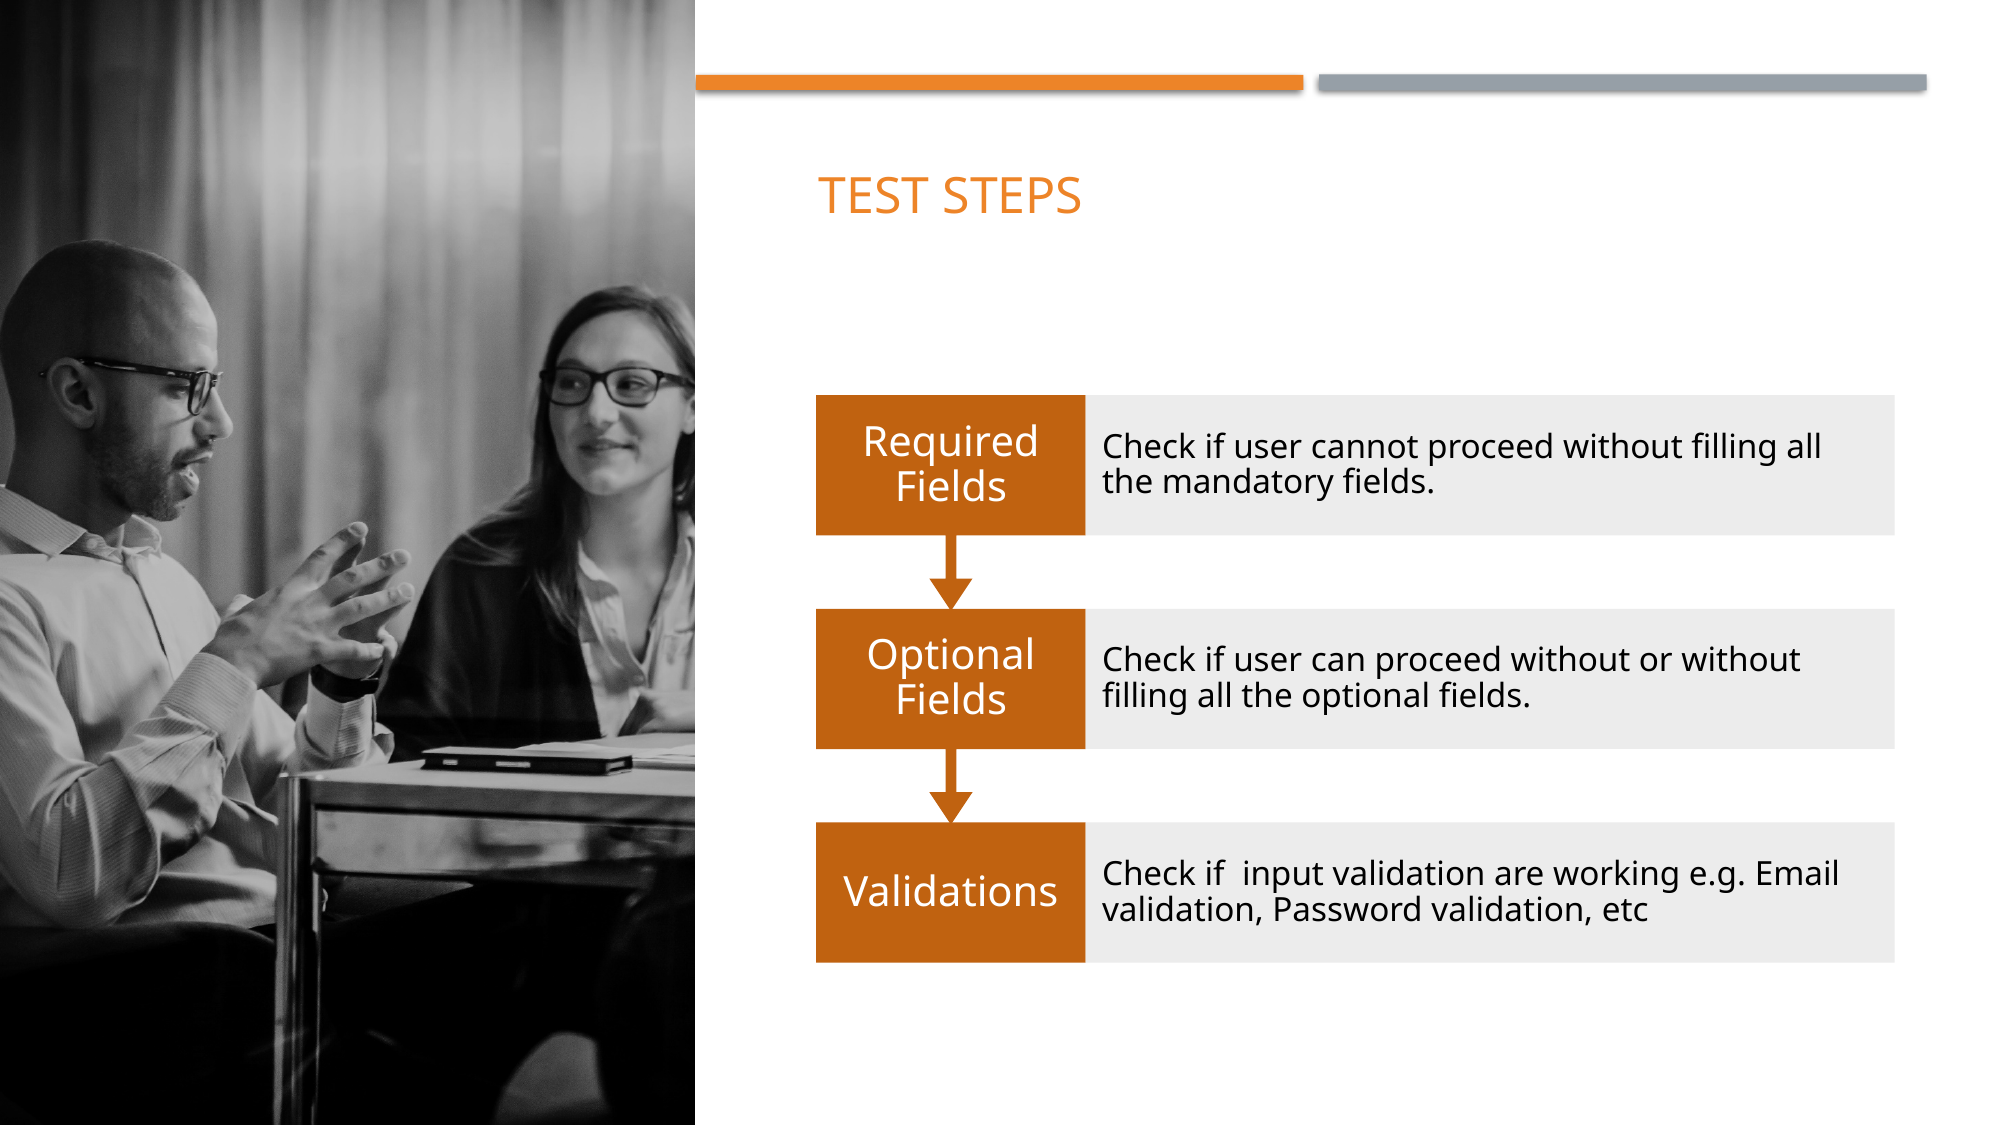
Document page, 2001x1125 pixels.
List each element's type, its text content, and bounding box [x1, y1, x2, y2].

title Test Steps [803, 116, 1895, 232]
picture [0, 0, 695, 1125]
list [815, 394, 1896, 964]
